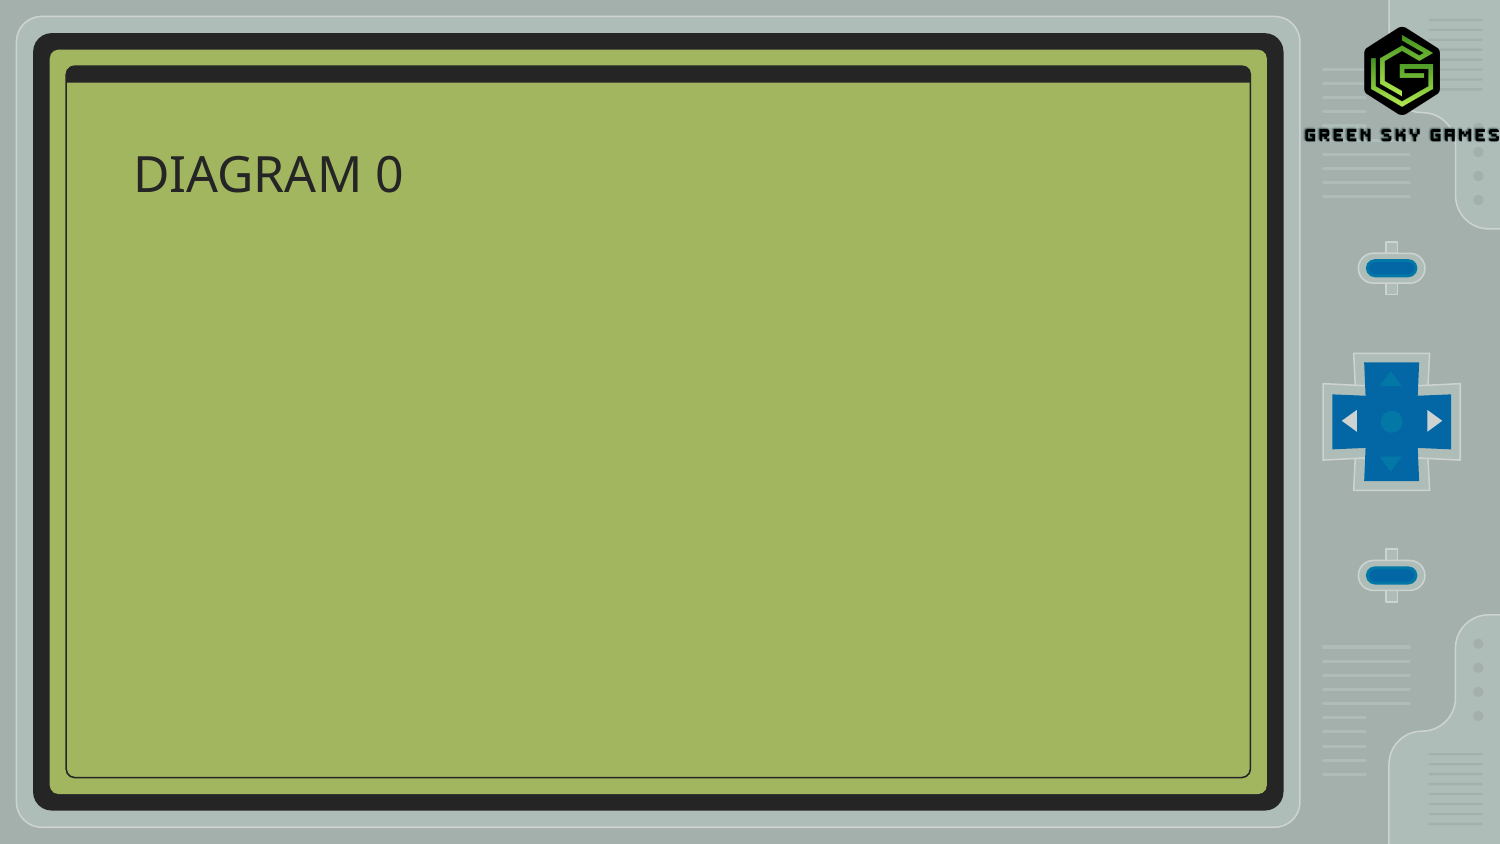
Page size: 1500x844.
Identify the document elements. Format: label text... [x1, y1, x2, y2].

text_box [1358, 241, 1426, 295]
title DIAGRAM 0 [118, 127, 922, 262]
picture [1285, 0, 1500, 184]
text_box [1358, 548, 1426, 603]
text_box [1322, 353, 1461, 491]
